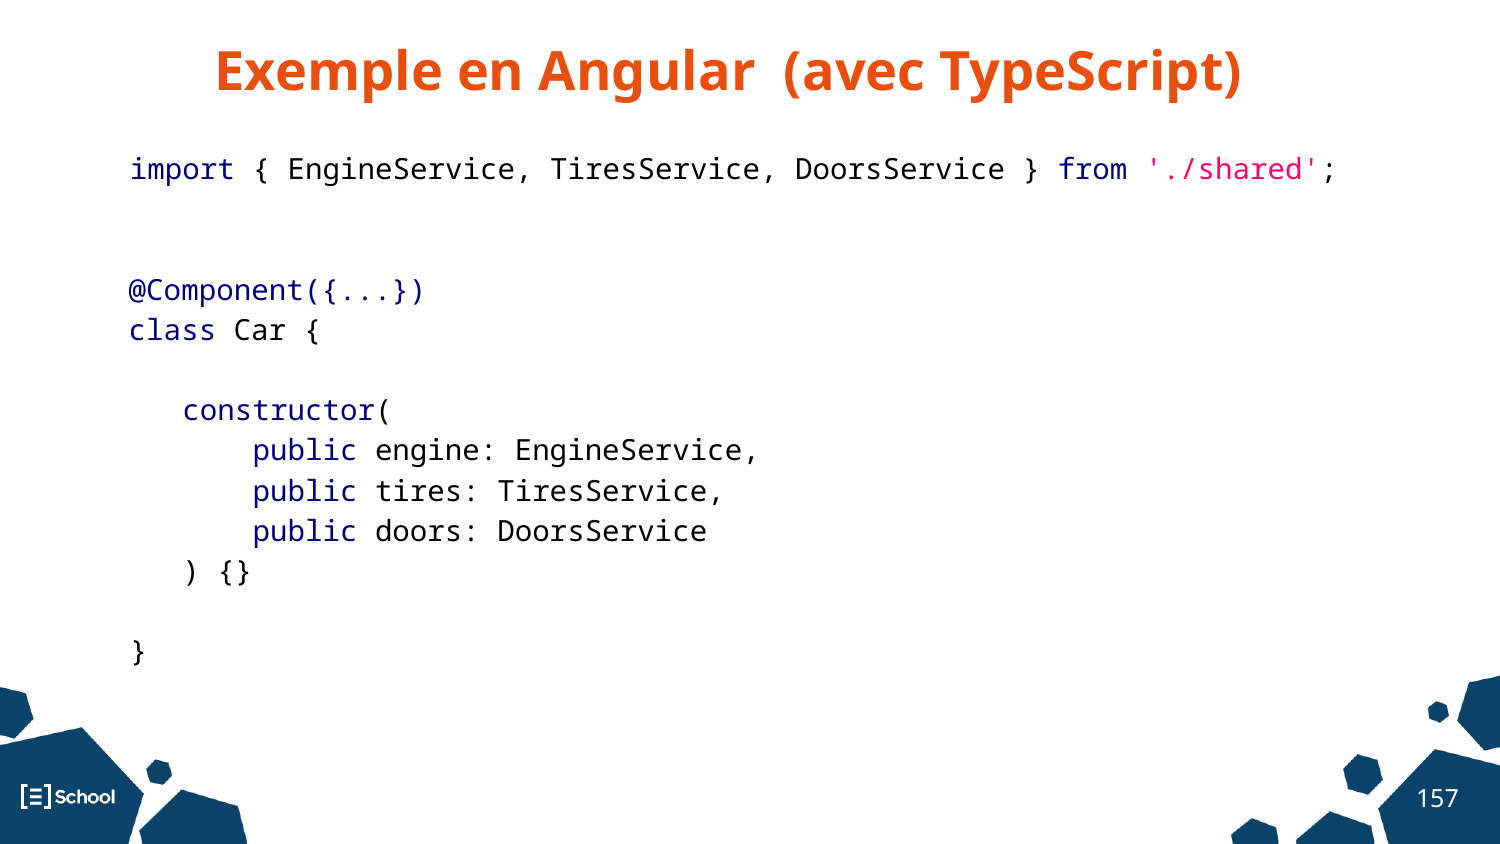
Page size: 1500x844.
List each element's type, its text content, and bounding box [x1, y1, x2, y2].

picture [0, 0, 1500, 844]
text_box Exemple en Angular (avec TypeScript) [37, 31, 1420, 106]
slide_number ‹#› [1383, 767, 1474, 832]
text_box import { EngineService, TiresService, DoorsService } from './shared'; @Component({...}) class Car { constructor( public engine: EngineService, public tires: TiresService, public doors: DoorsService ) {} } [96, 130, 1362, 760]
